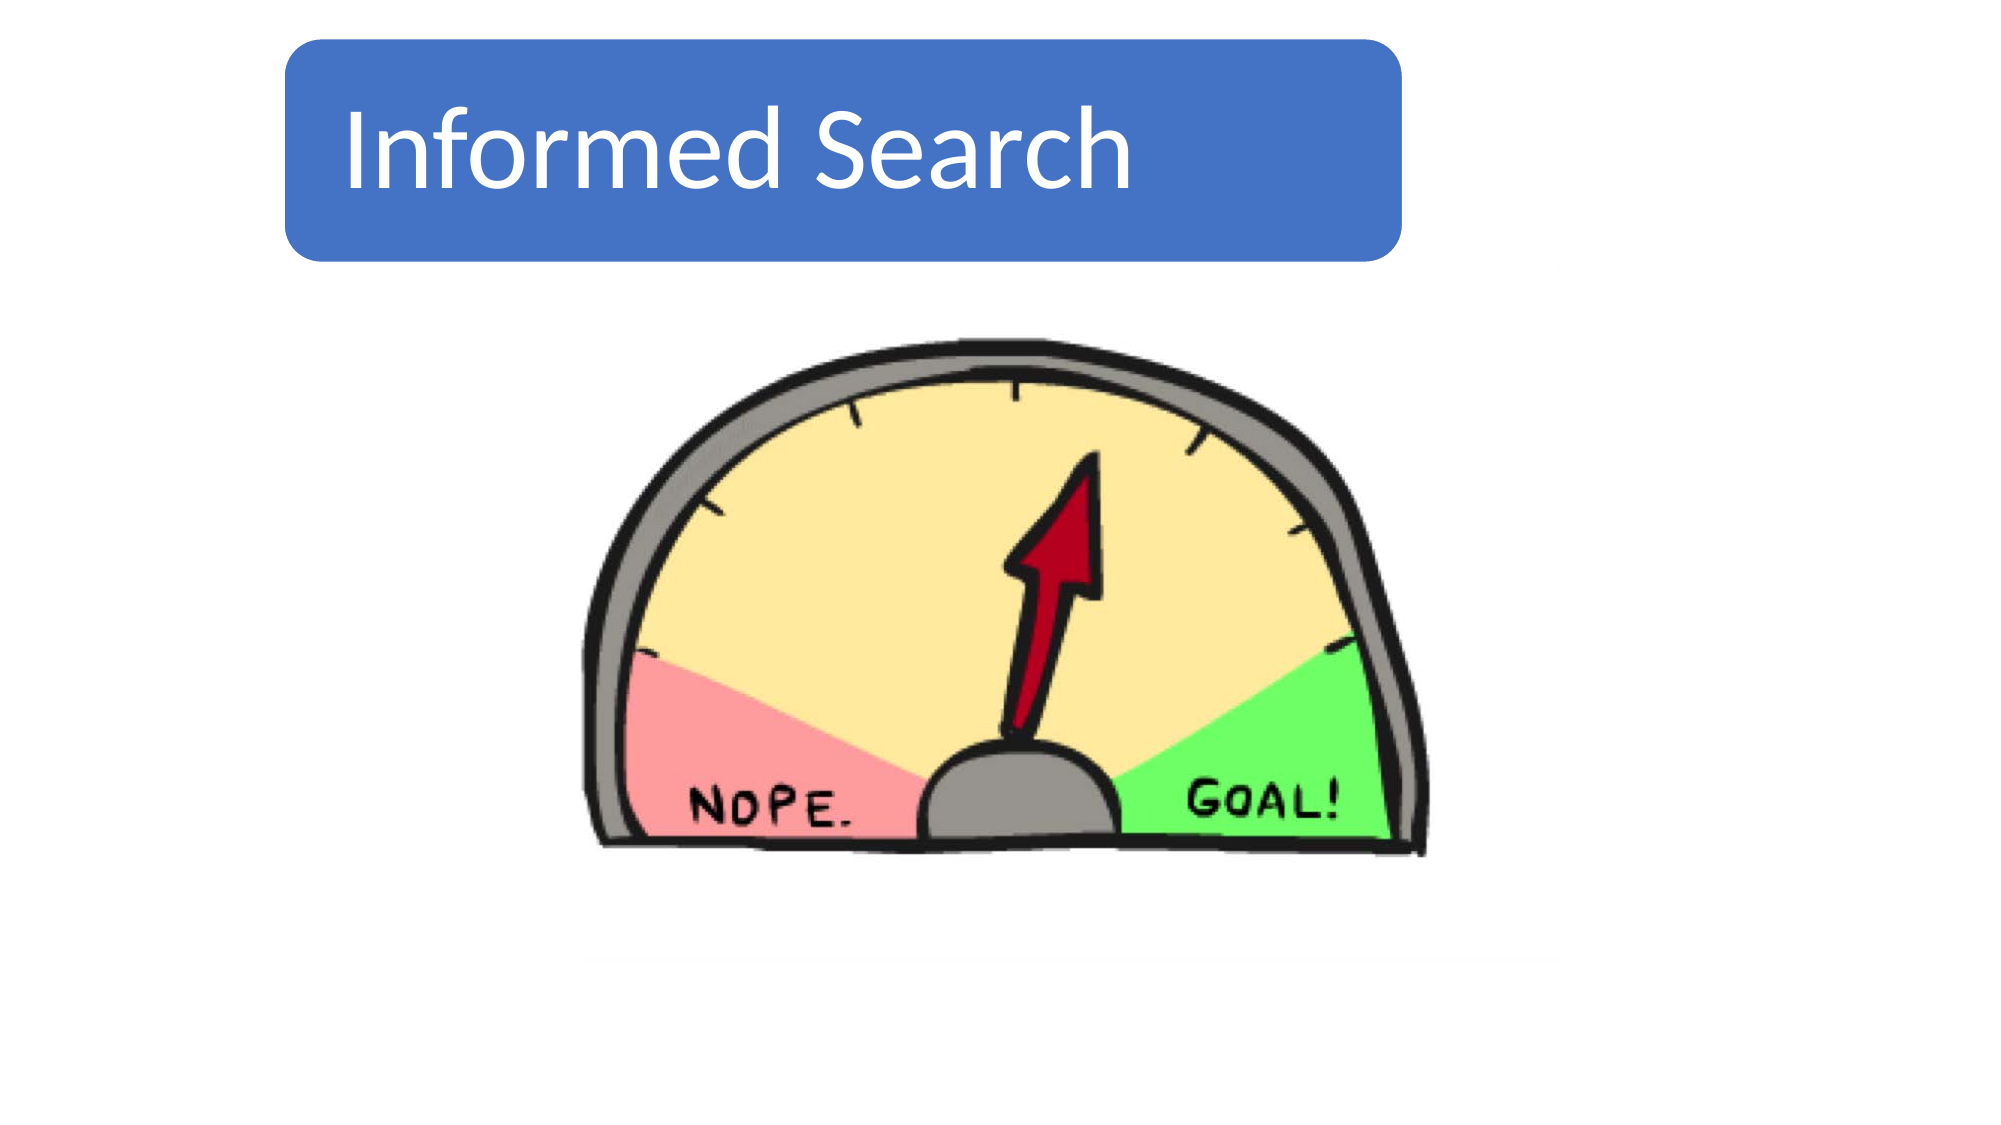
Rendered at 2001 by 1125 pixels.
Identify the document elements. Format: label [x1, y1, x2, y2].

picture [580, 262, 1562, 963]
text_box [283, 38, 1403, 263]
